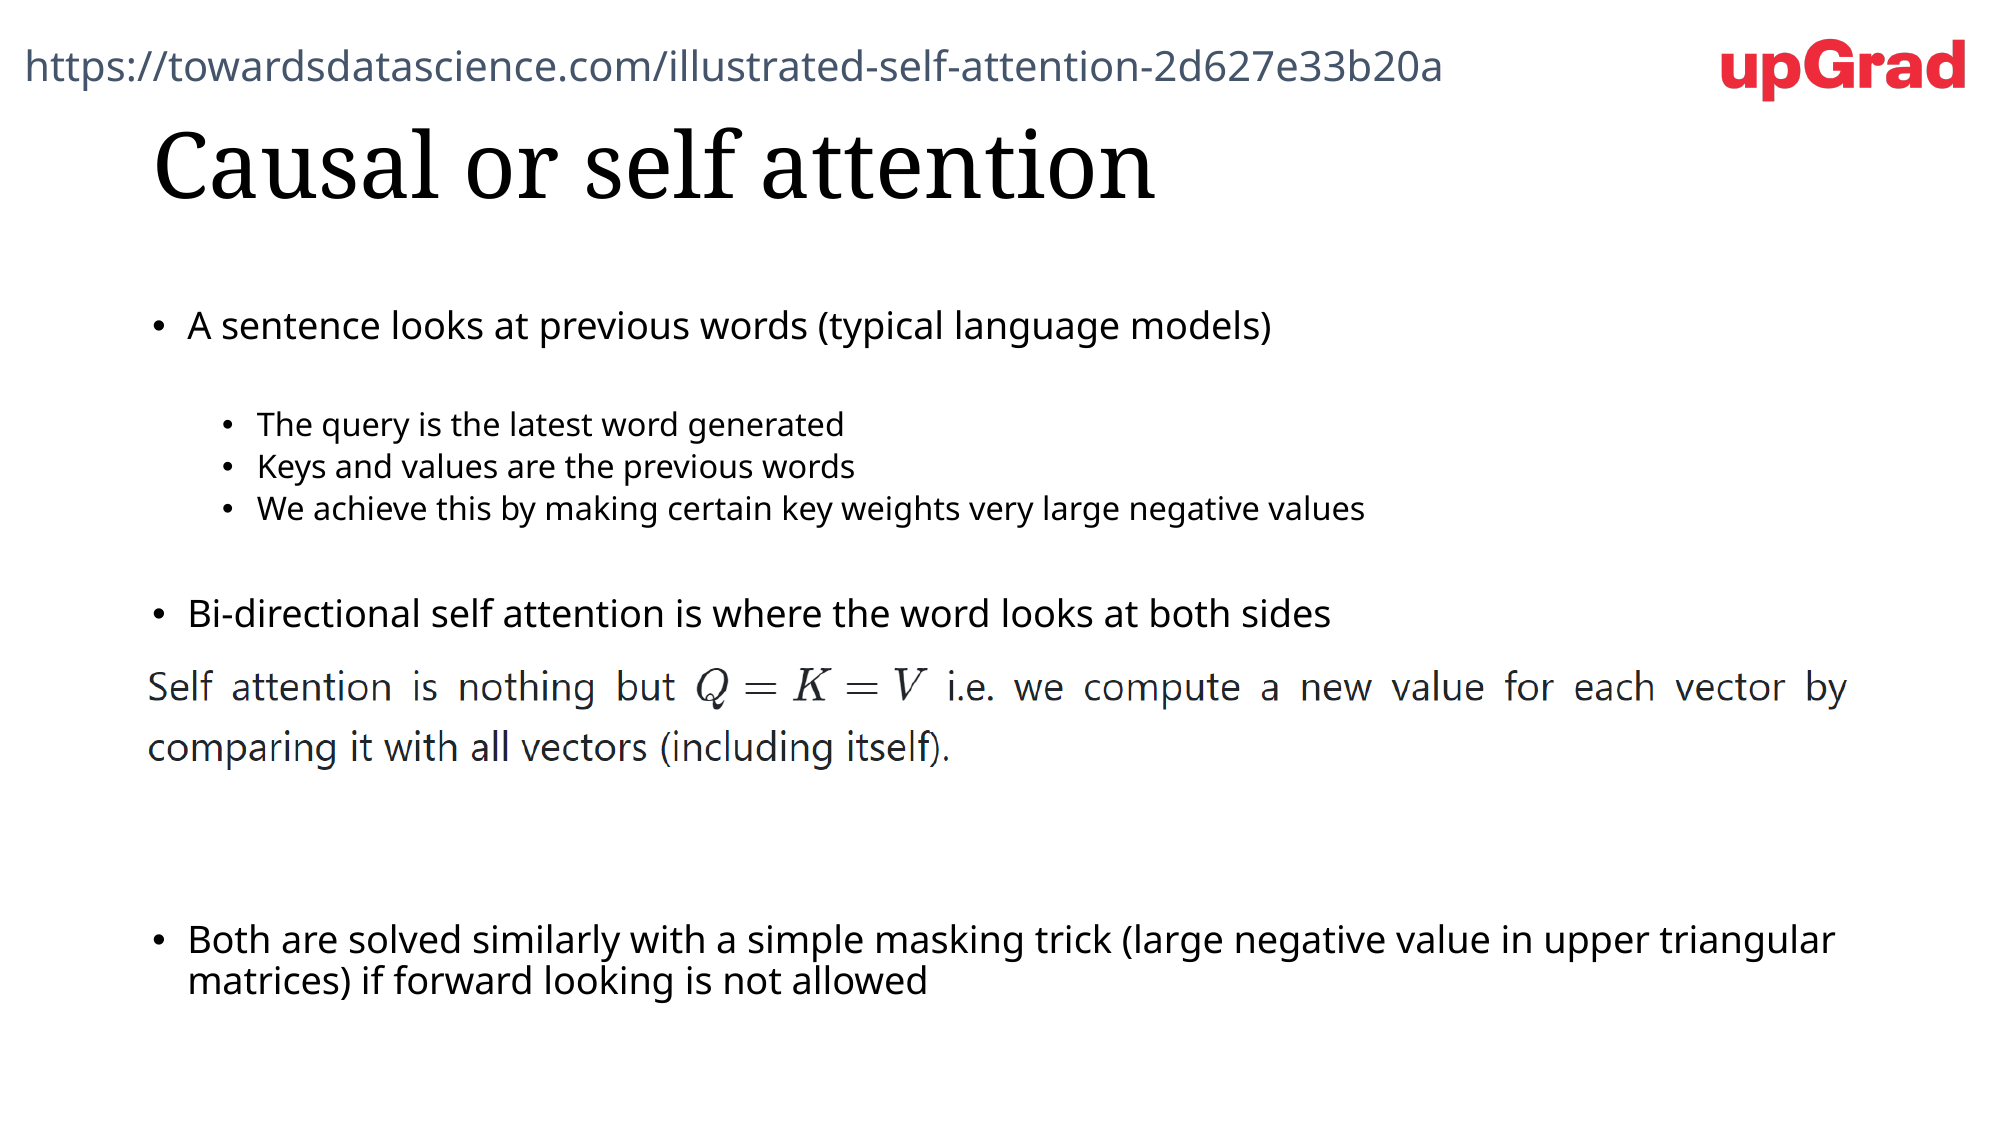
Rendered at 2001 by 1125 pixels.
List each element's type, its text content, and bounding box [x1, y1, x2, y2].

list A sentence looks at previous words (typical language models) The query is the latest word generated Keys and values are the previous words We achieve this by making certain key weights very large negative values Bi-directional self attention is where the word looks at both sides Both are solved similarly with a simple masking trick (large negative value in upper triangular matrices) if forward looking is not allowed [137, 299, 1863, 1014]
picture [138, 656, 1862, 781]
title Causal or self attention [137, 97, 1863, 278]
text_box https://towardsdatascience.com/illustrated-self-attention-2d627e33b20a [9, 31, 1958, 97]
picture [1716, 0, 1970, 135]
